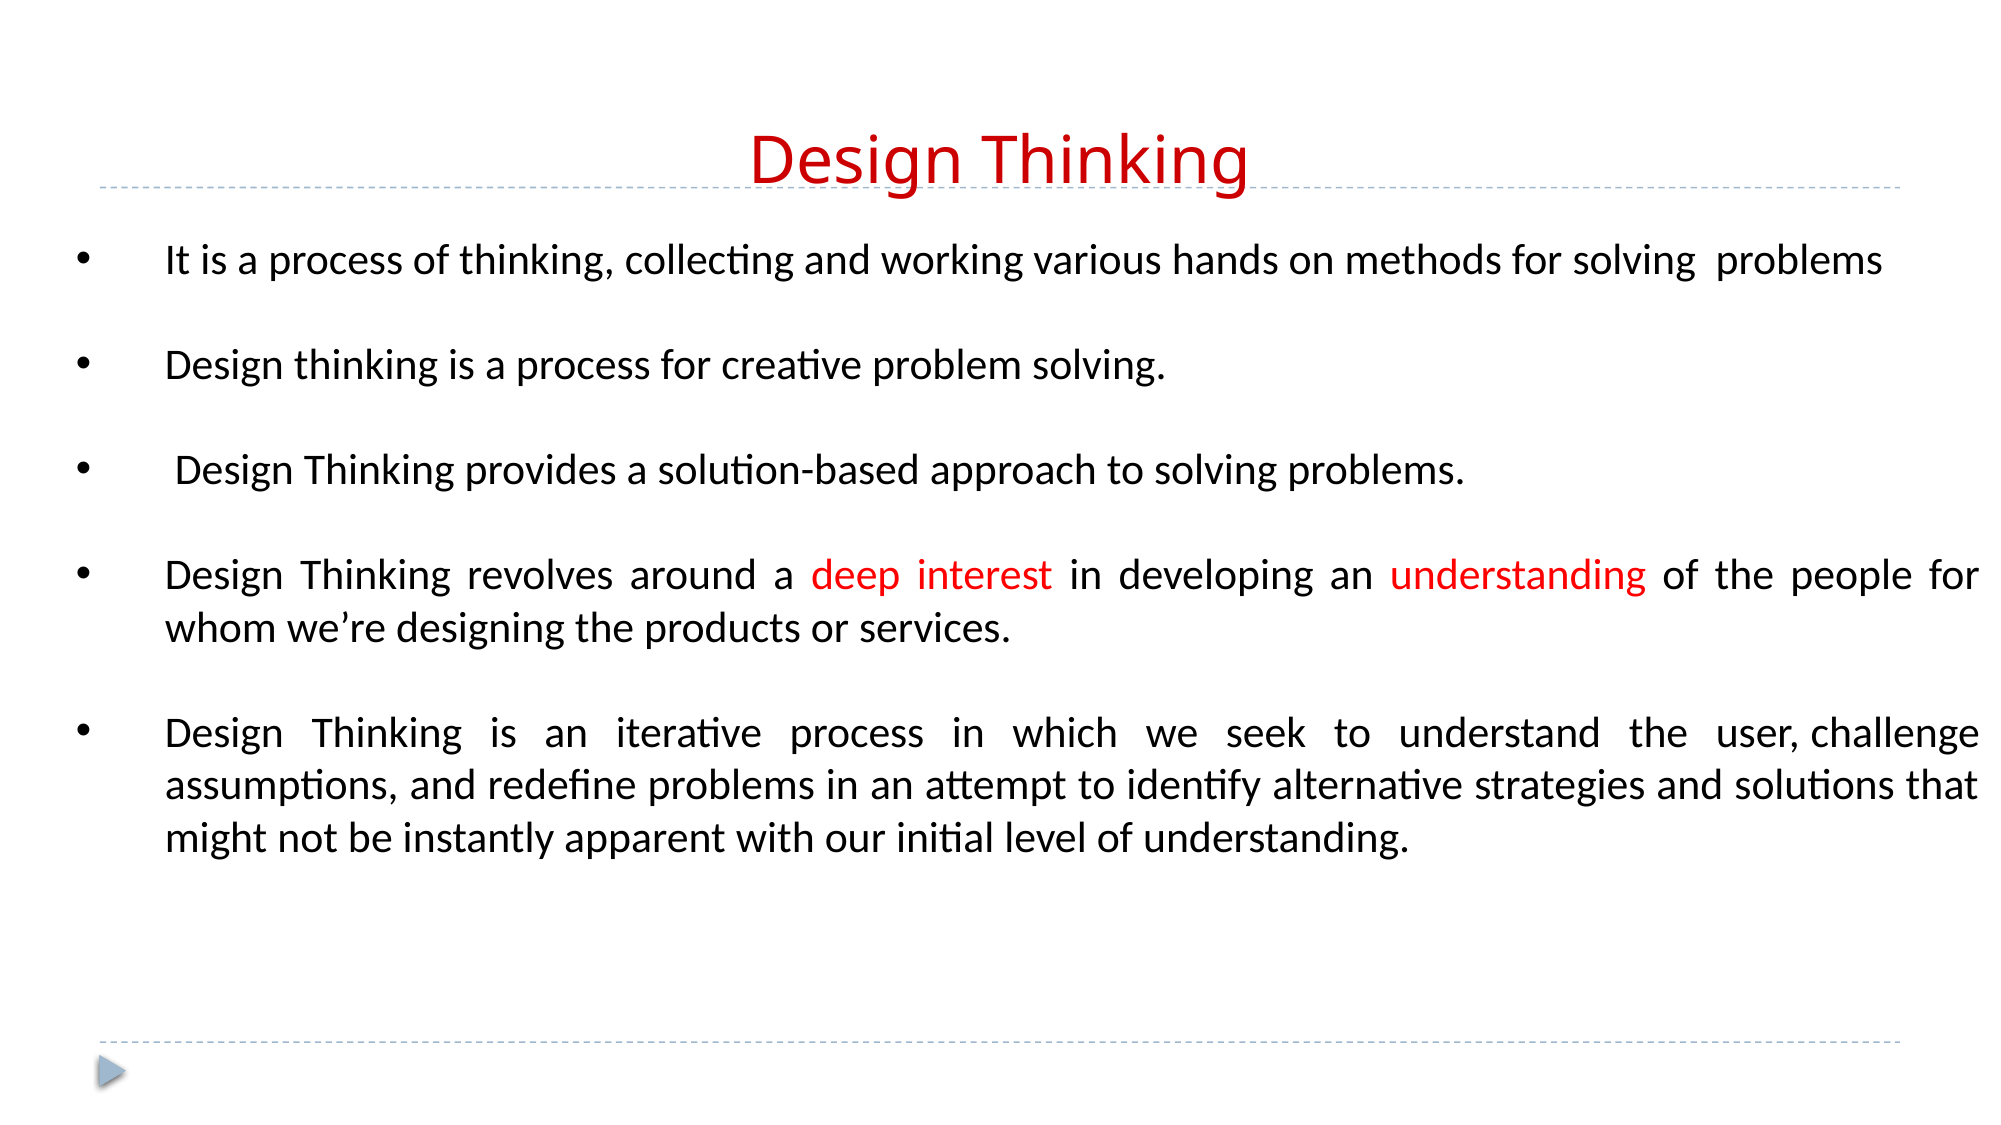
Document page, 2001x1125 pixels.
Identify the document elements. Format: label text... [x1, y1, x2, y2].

text_box It is a process of thinking, collecting and working various hands on methods for solving problems Design thinking is a process for creative problem solving. Design Thinking provides a solution-based approach to solving problems. Design Thinking revolves around a deep interest in developing an understanding of the people for whom we’re designing the products or services. Design Thinking is an iterative process in which we seek to understand the user, challenge assumptions, and redefine problems in an attempt to identify alternative strategies and solutions that might not be instantly apparent with our initial level of understanding. [44, 220, 2000, 1009]
title Design Thinking [68, 97, 1932, 220]
